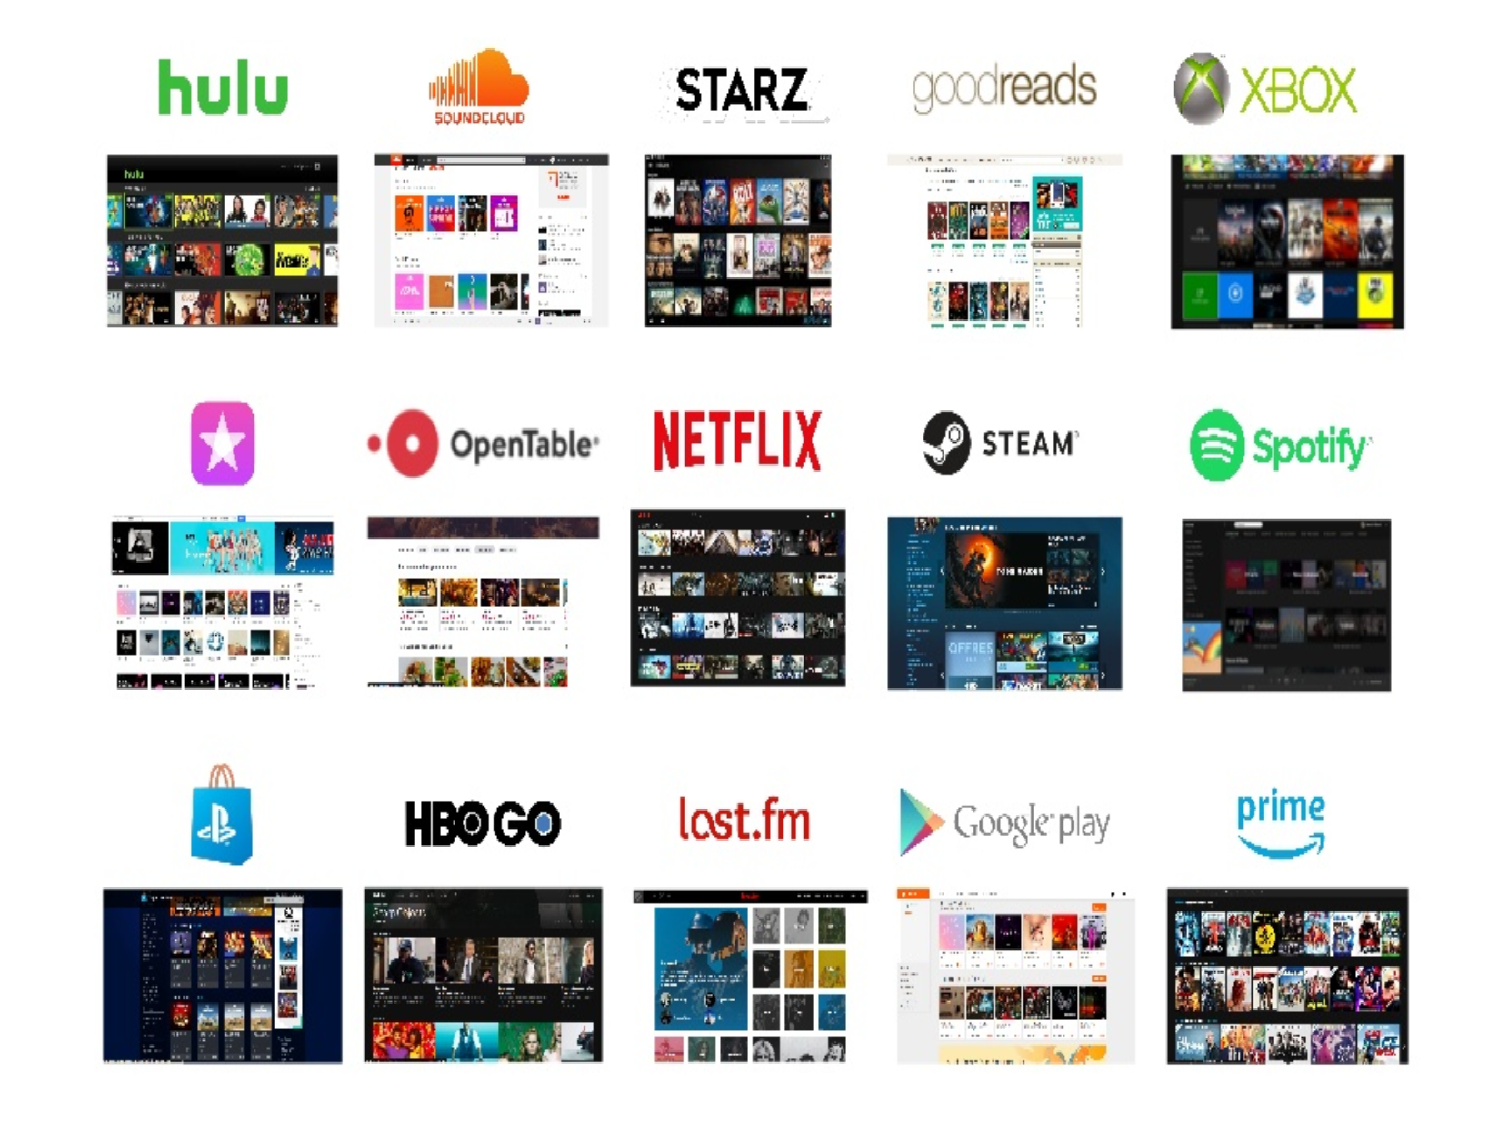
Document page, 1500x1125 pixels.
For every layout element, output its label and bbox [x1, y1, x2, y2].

picture [74, 37, 1463, 1100]
